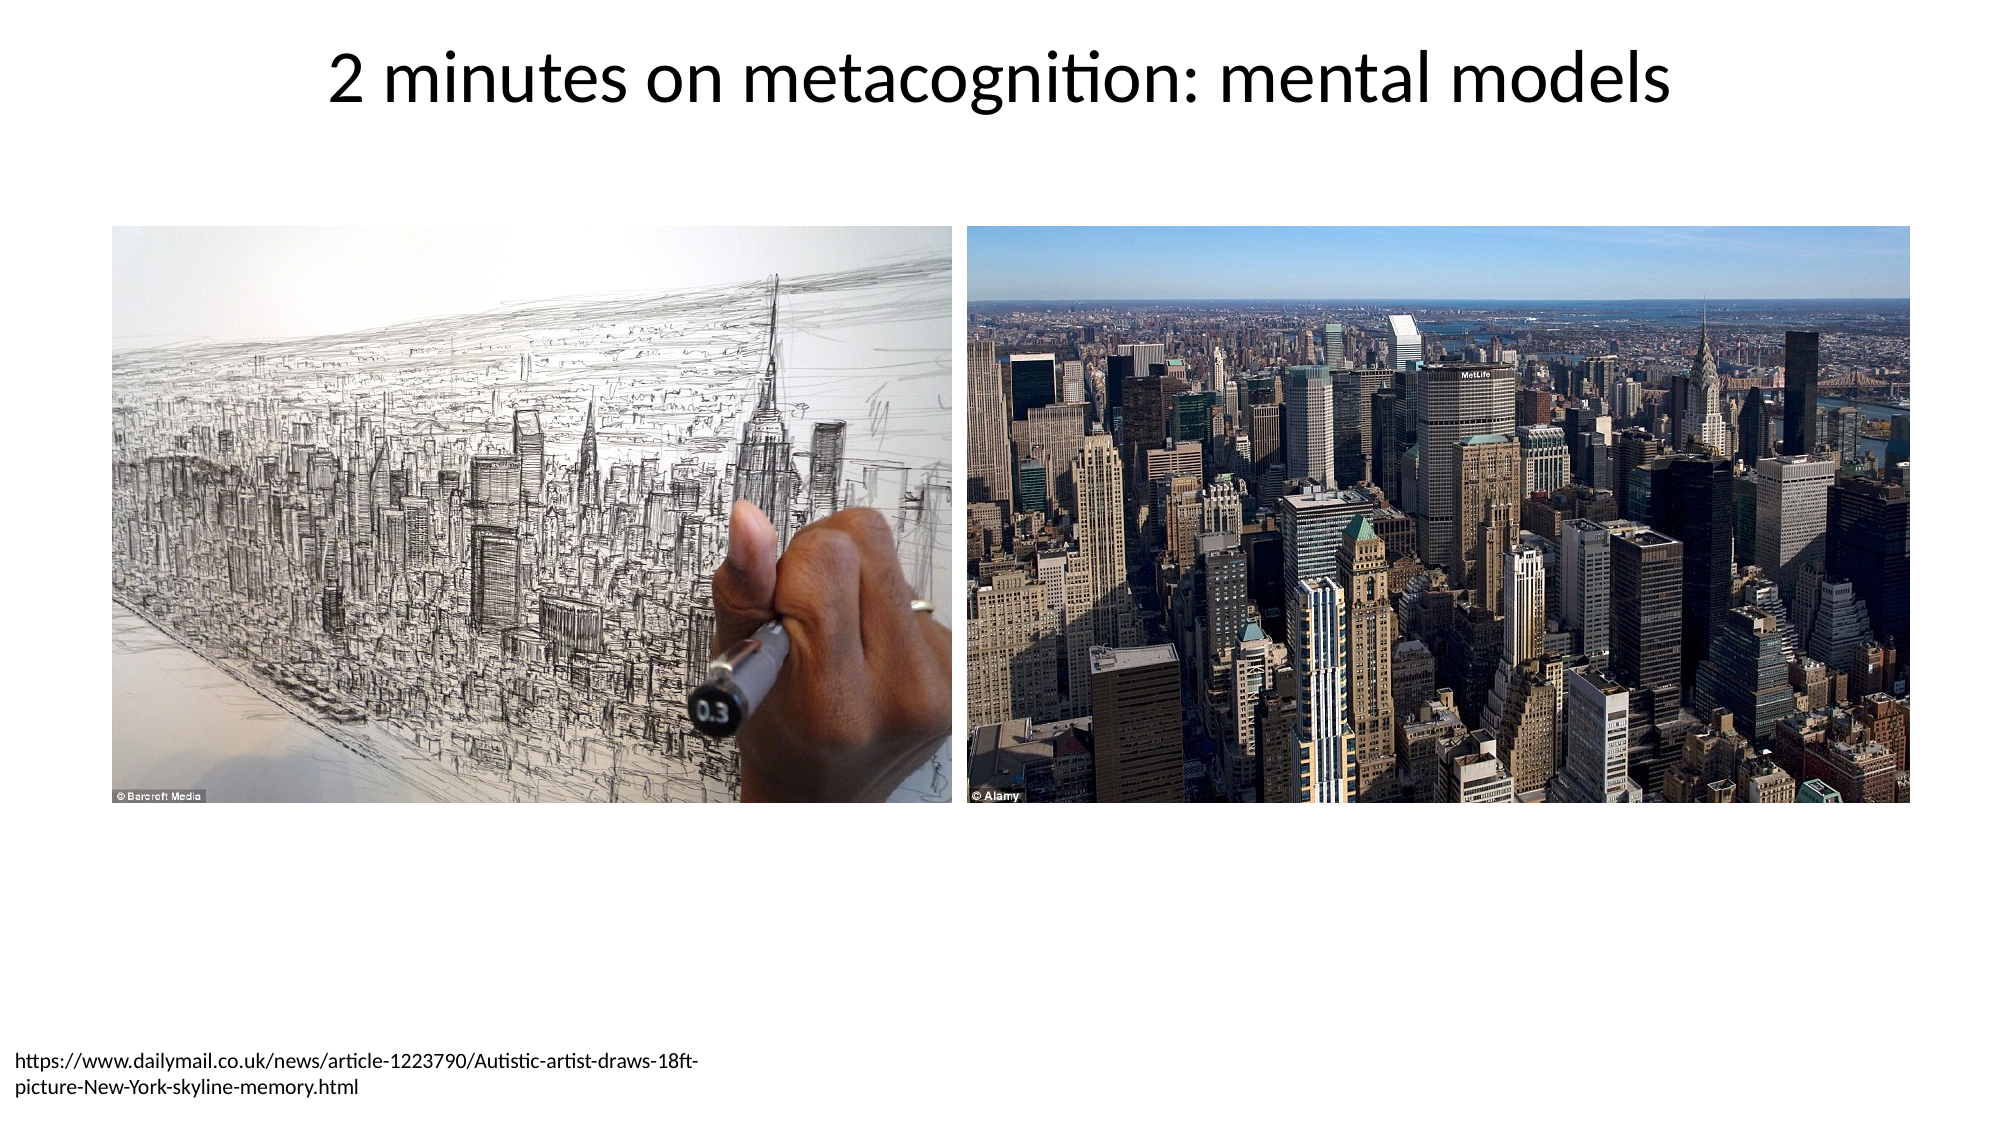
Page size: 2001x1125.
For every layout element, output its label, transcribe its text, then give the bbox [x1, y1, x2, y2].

text_box 2 minutes on metacognition: mental models [0, 20, 2000, 125]
text_box https://www.dailymail.co.uk/news/article-1223790/Autistic-artist-draws-18ft-picture-New-York-skyline-memory.html [0, 1039, 770, 1107]
picture [112, 226, 952, 803]
picture [967, 226, 1910, 803]
